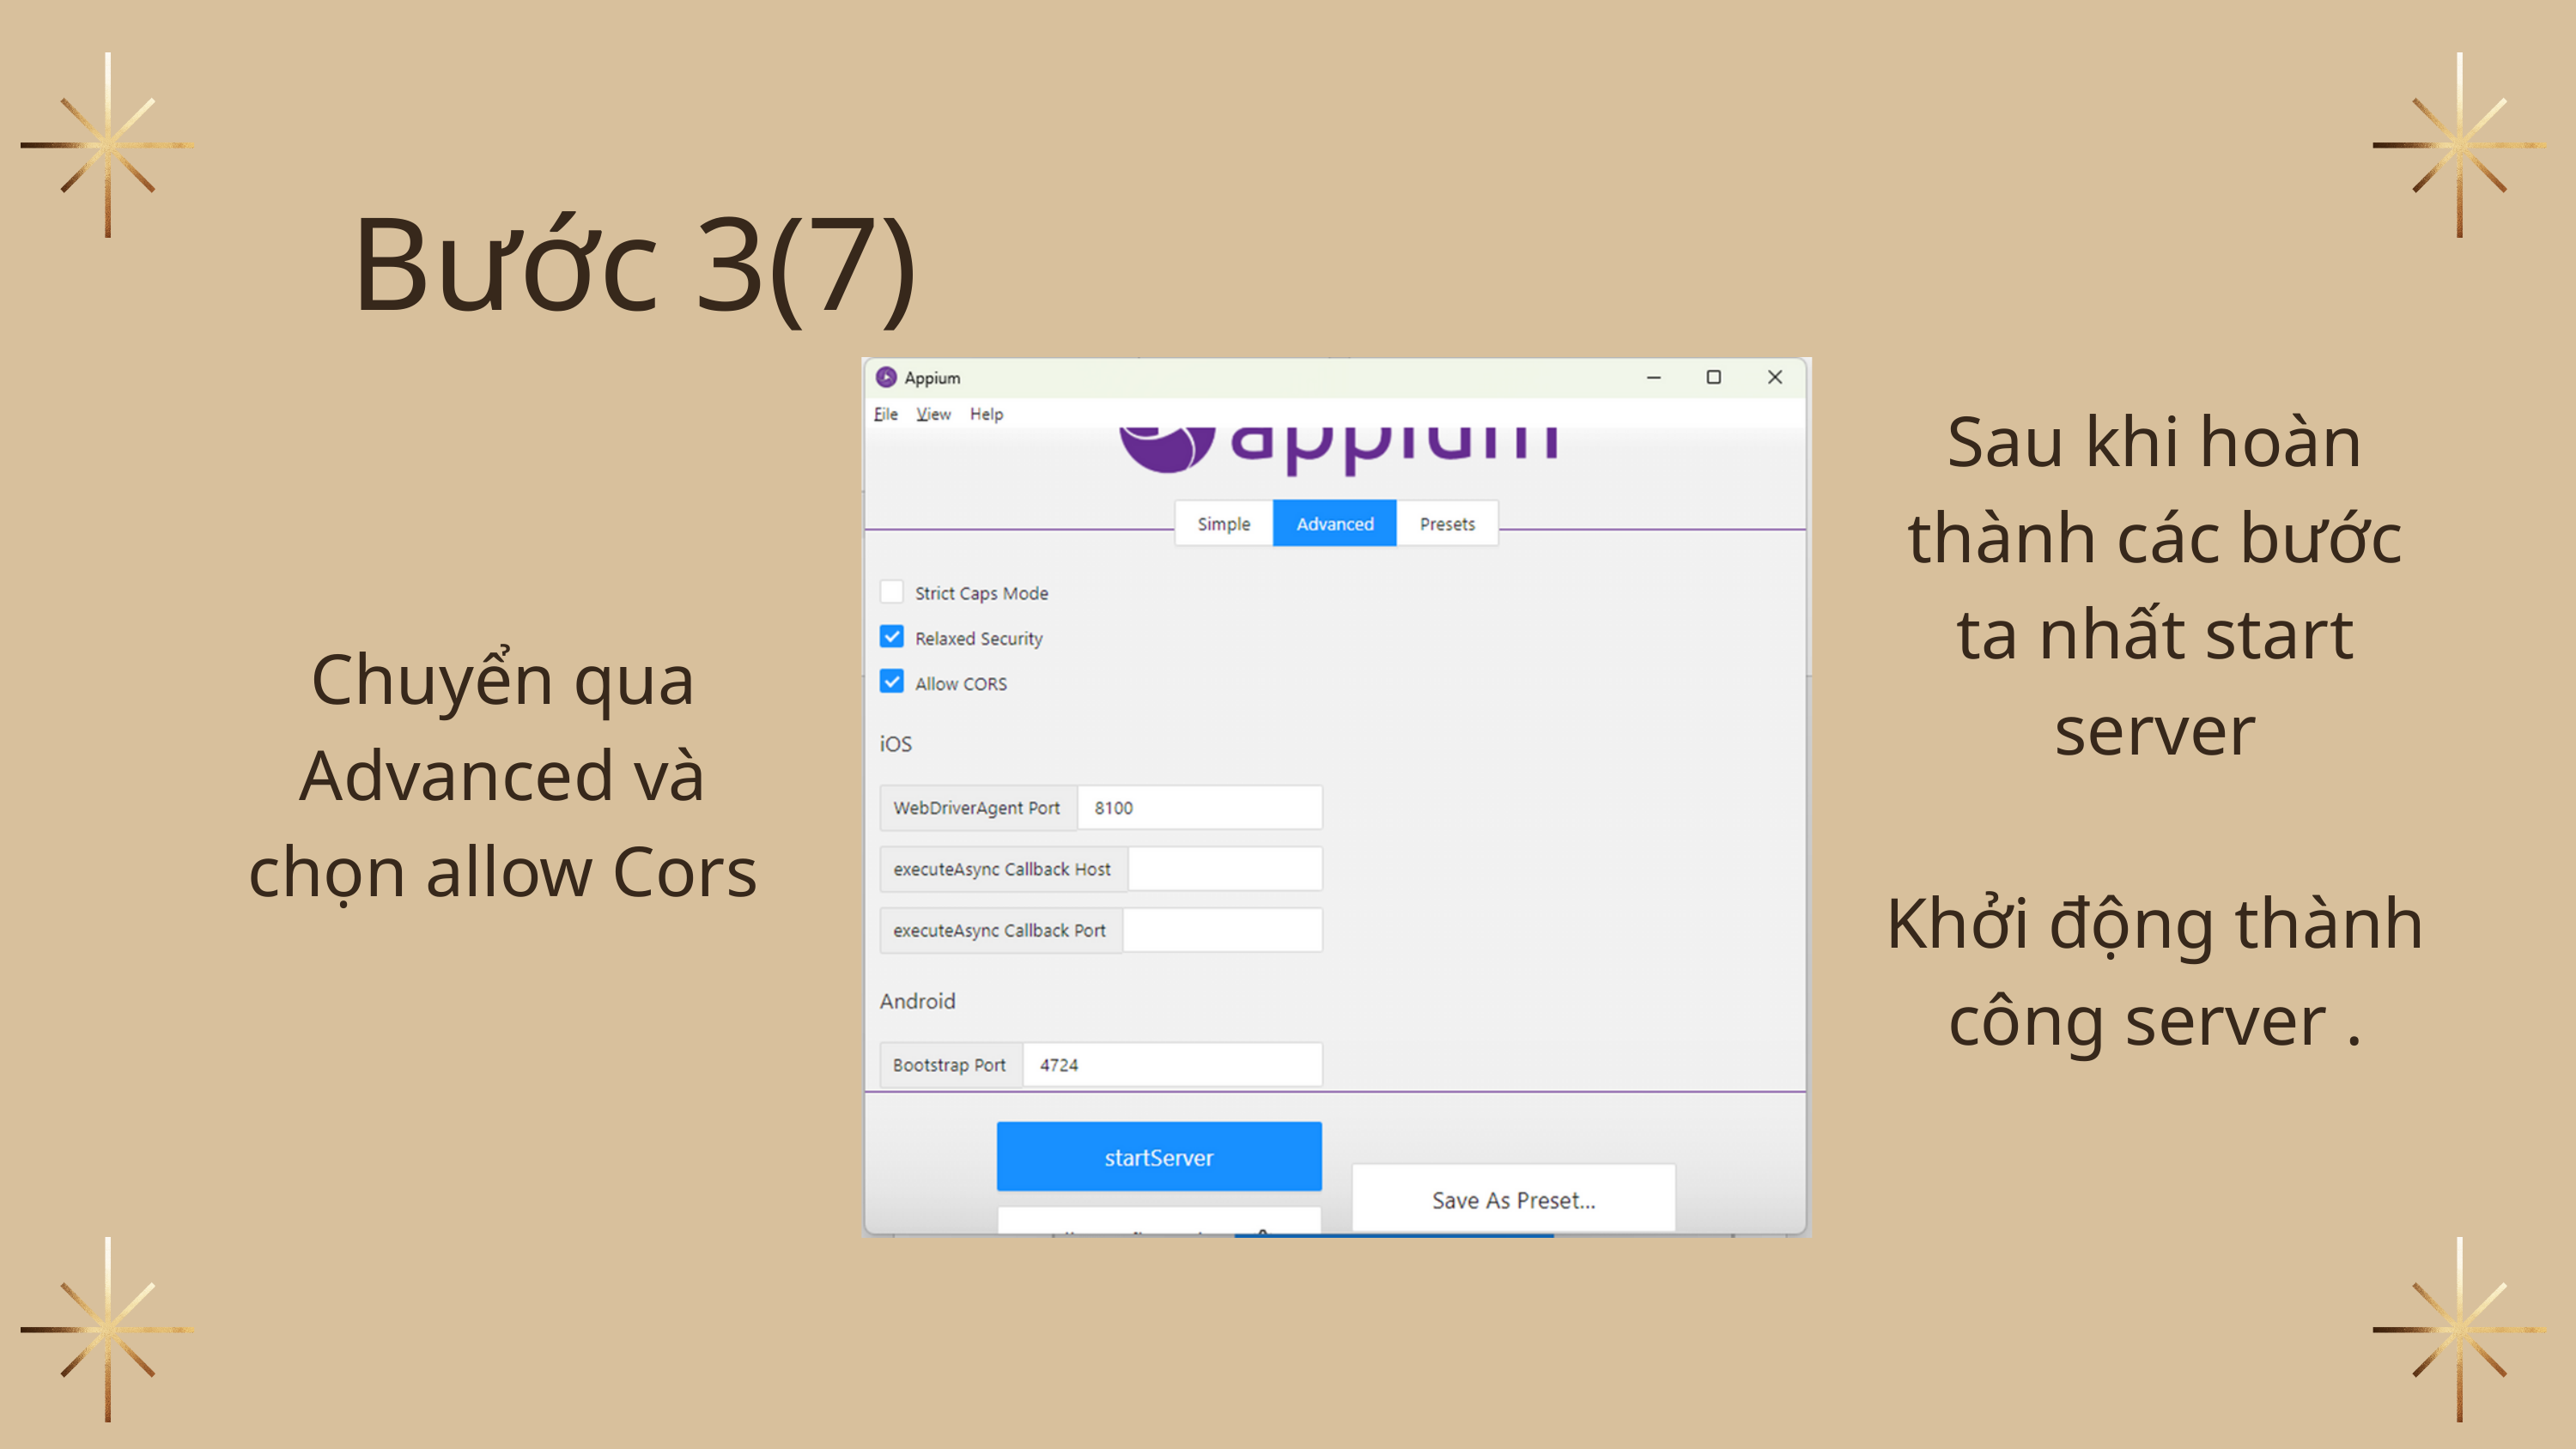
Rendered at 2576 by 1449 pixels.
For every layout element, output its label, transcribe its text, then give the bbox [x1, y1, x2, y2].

text_box [21, 52, 195, 238]
text_box Sau khi hoàn thành các bước ta nhất start server Khởi động thành công server . [1880, 383, 2432, 1155]
text_box [21, 1237, 195, 1422]
text_box Chuyển qua Advanced và chọn allow Cors [214, 621, 793, 911]
text_box [2372, 1237, 2547, 1422]
text_box [2372, 52, 2547, 238]
text_box Bước 3(7) [348, 181, 920, 336]
text_box [861, 357, 1813, 1238]
